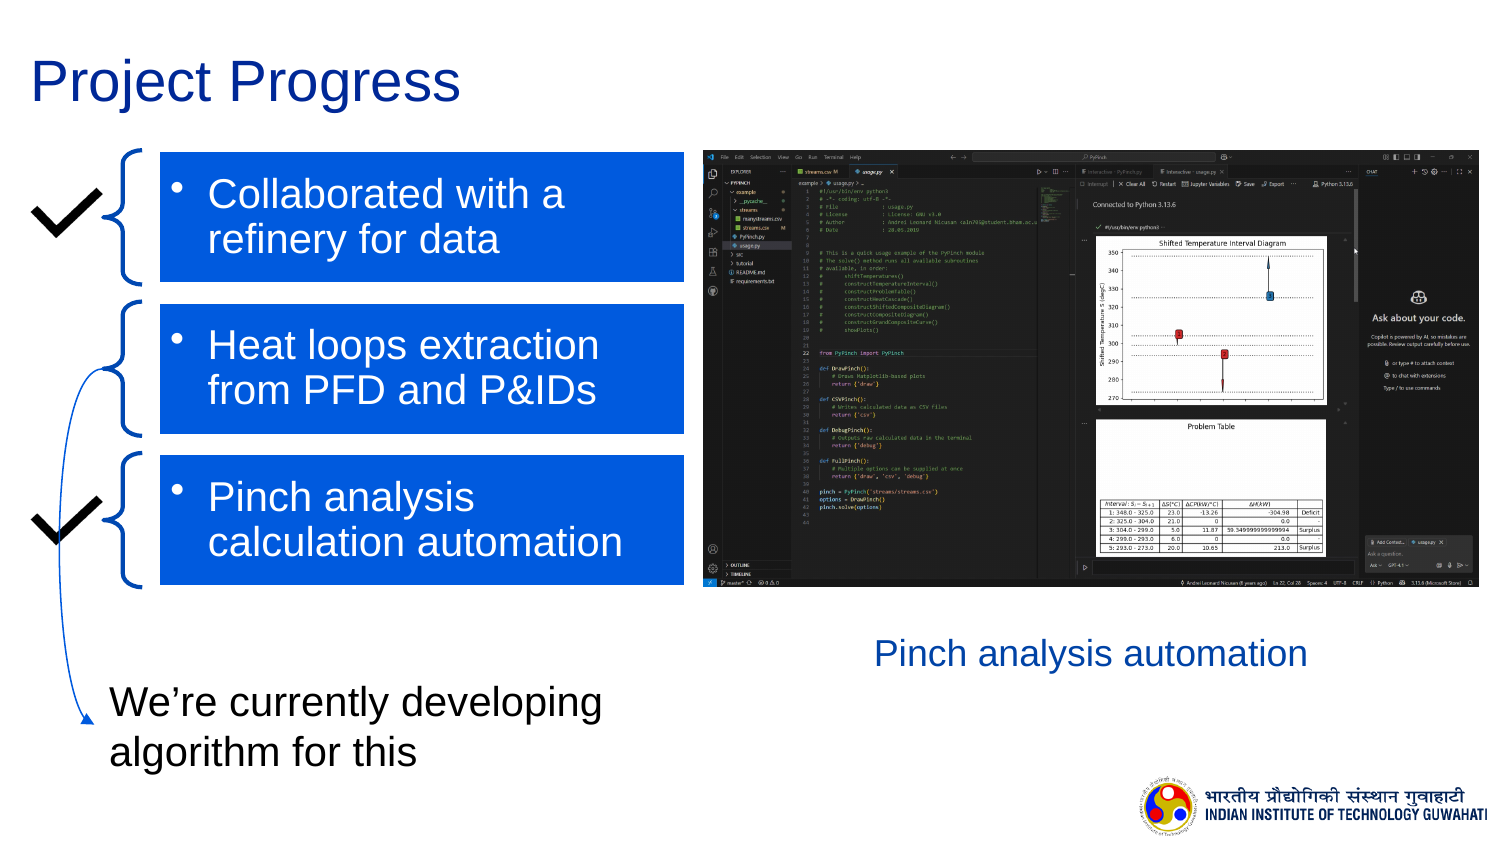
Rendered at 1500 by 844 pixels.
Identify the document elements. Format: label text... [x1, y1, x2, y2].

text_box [702, 149, 1480, 588]
picture [29, 175, 102, 250]
text_box Project Progress [0, 0, 1500, 92]
picture [29, 482, 93, 558]
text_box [93, 368, 104, 726]
text_box Pinch analysis automation [819, 622, 1363, 682]
picture [1139, 776, 1487, 836]
text_box We’re currently developing algorithm for this [94, 667, 638, 782]
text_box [102, 149, 687, 588]
